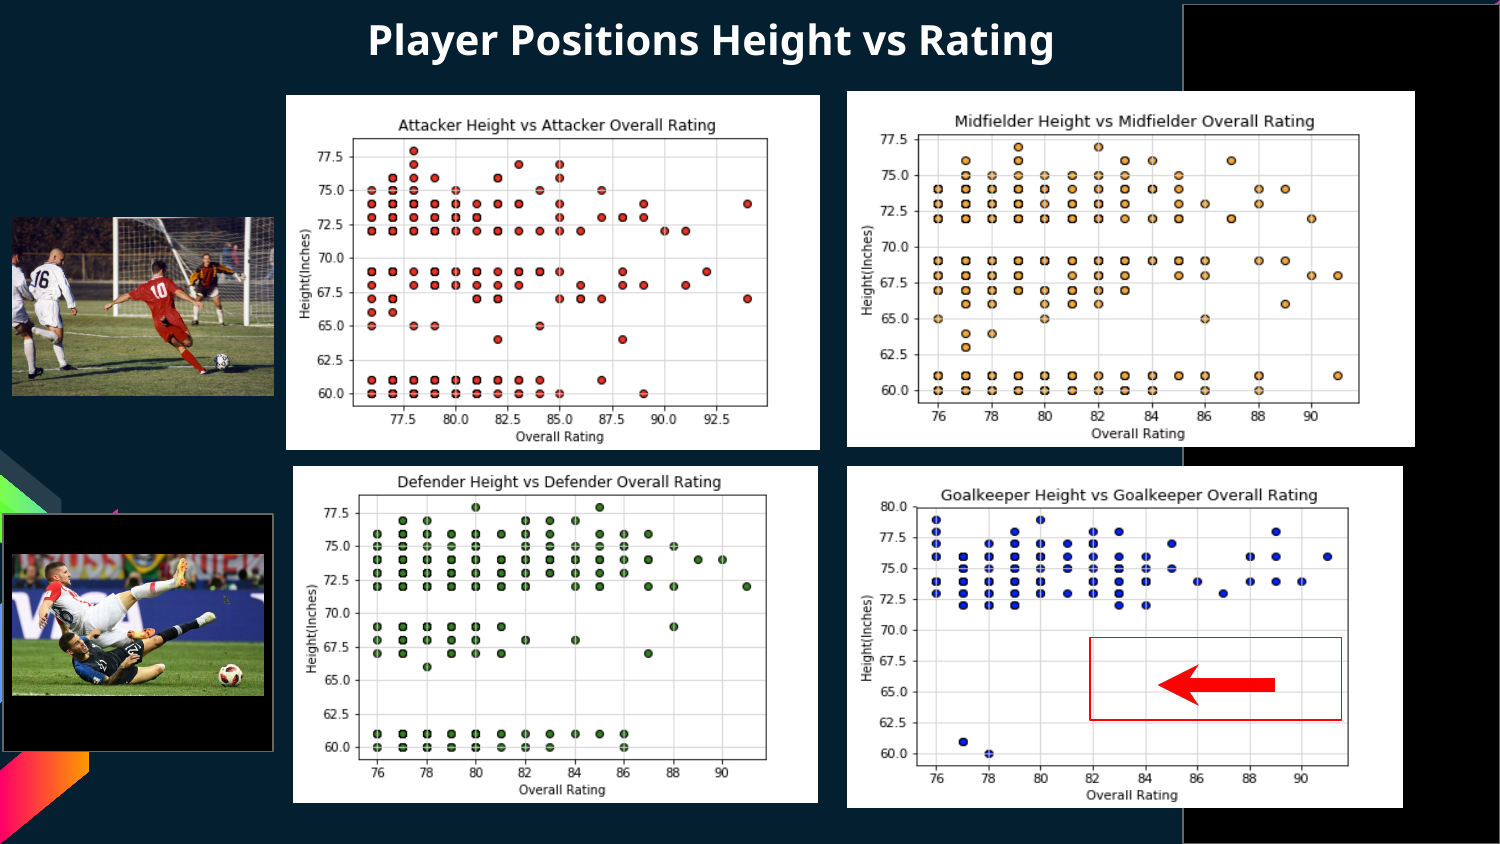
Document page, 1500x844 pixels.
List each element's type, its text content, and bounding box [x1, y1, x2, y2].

picture [12, 554, 265, 697]
title Player Positions Height vs Rating [341, 5, 1089, 79]
picture [12, 217, 274, 396]
picture [847, 465, 1403, 809]
text_box [3, 513, 274, 752]
text_box [1182, 4, 1500, 844]
picture [292, 466, 819, 817]
picture [847, 90, 1415, 447]
picture [286, 94, 820, 451]
